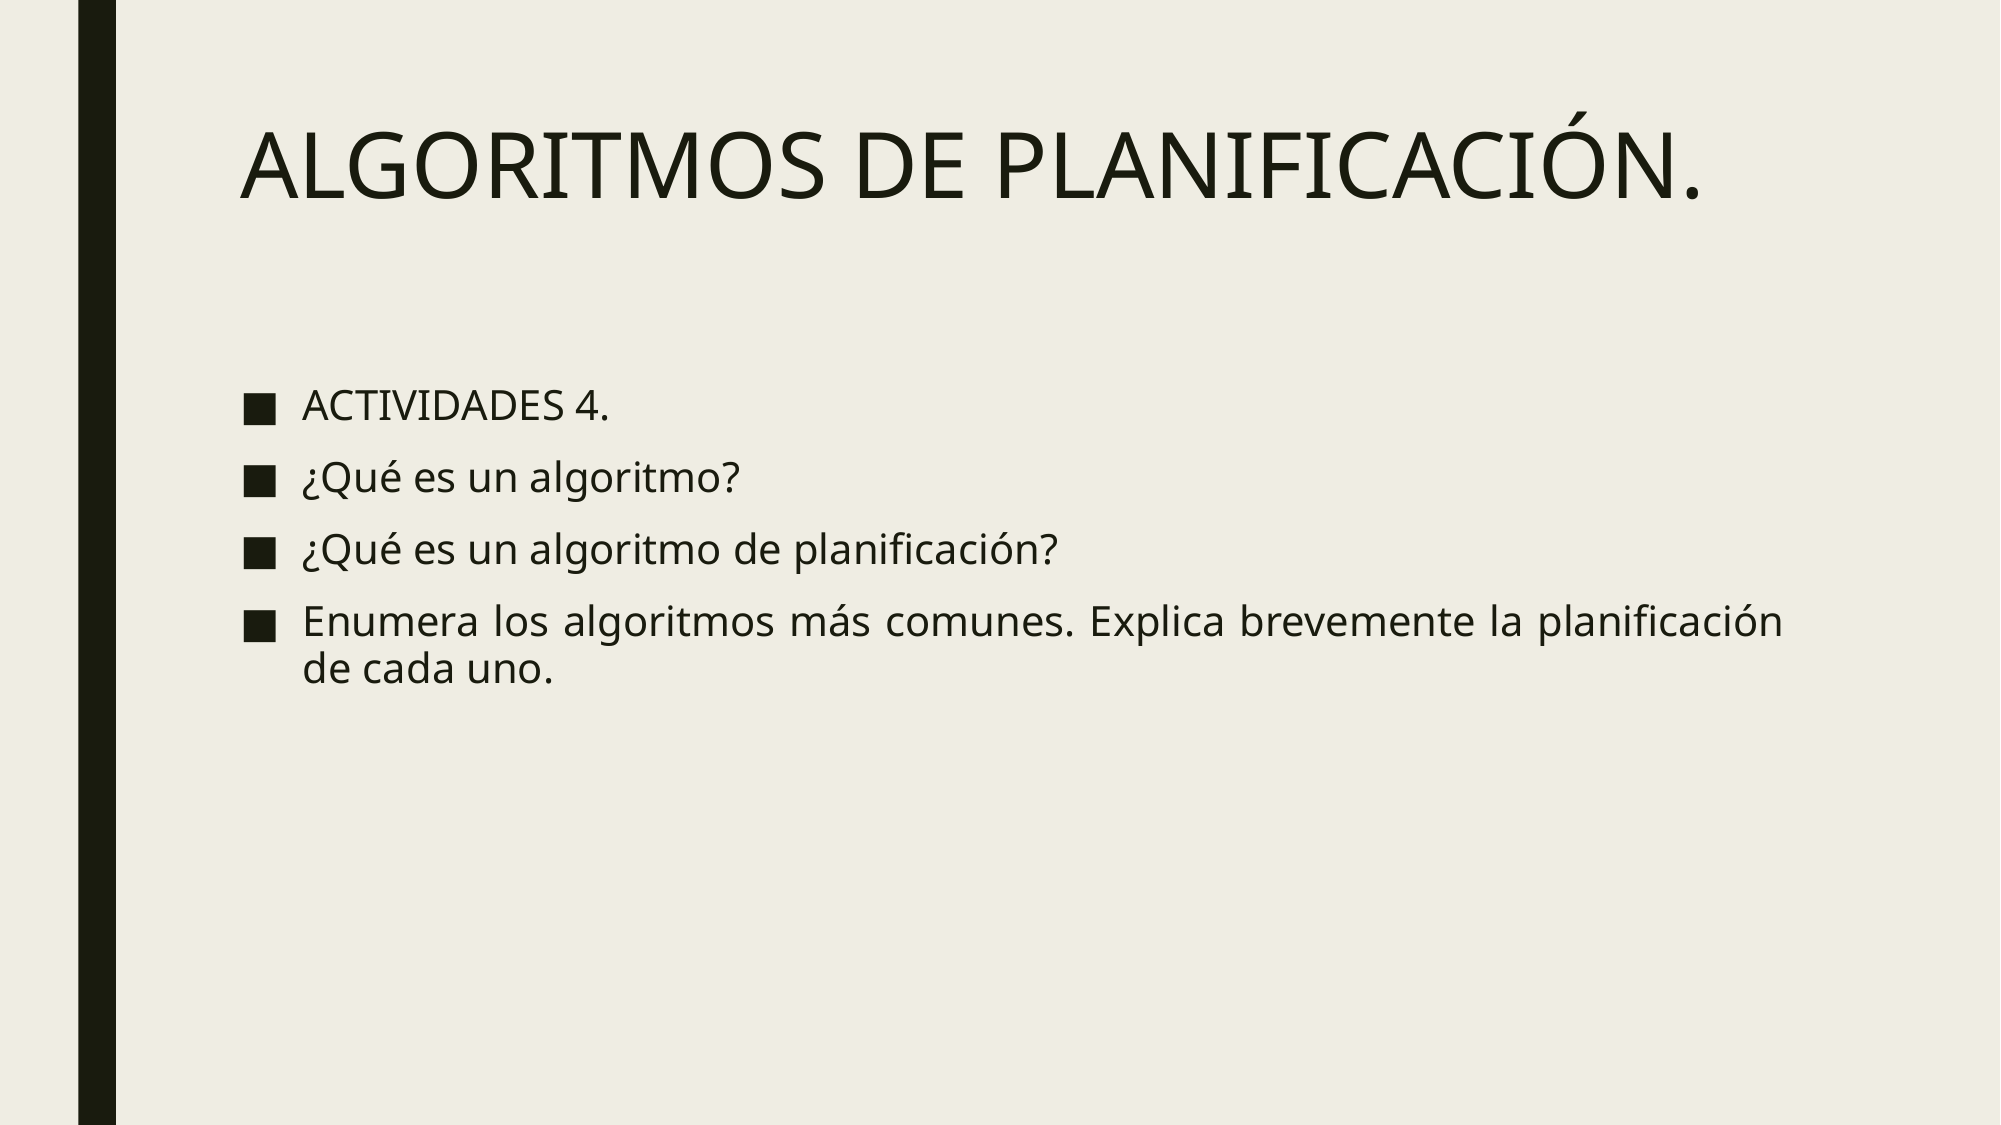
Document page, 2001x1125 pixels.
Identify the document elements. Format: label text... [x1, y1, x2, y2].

title ALGORITMOS DE PLANIFICACIÓN. [225, 112, 1800, 357]
list ACTIVIDADES 4. ¿Qué es un algoritmo? ¿Qué es un algoritmo de planificación? Enumera los algoritmos más comunes. Explica brevemente la planificación de cada uno. [225, 375, 1800, 963]
